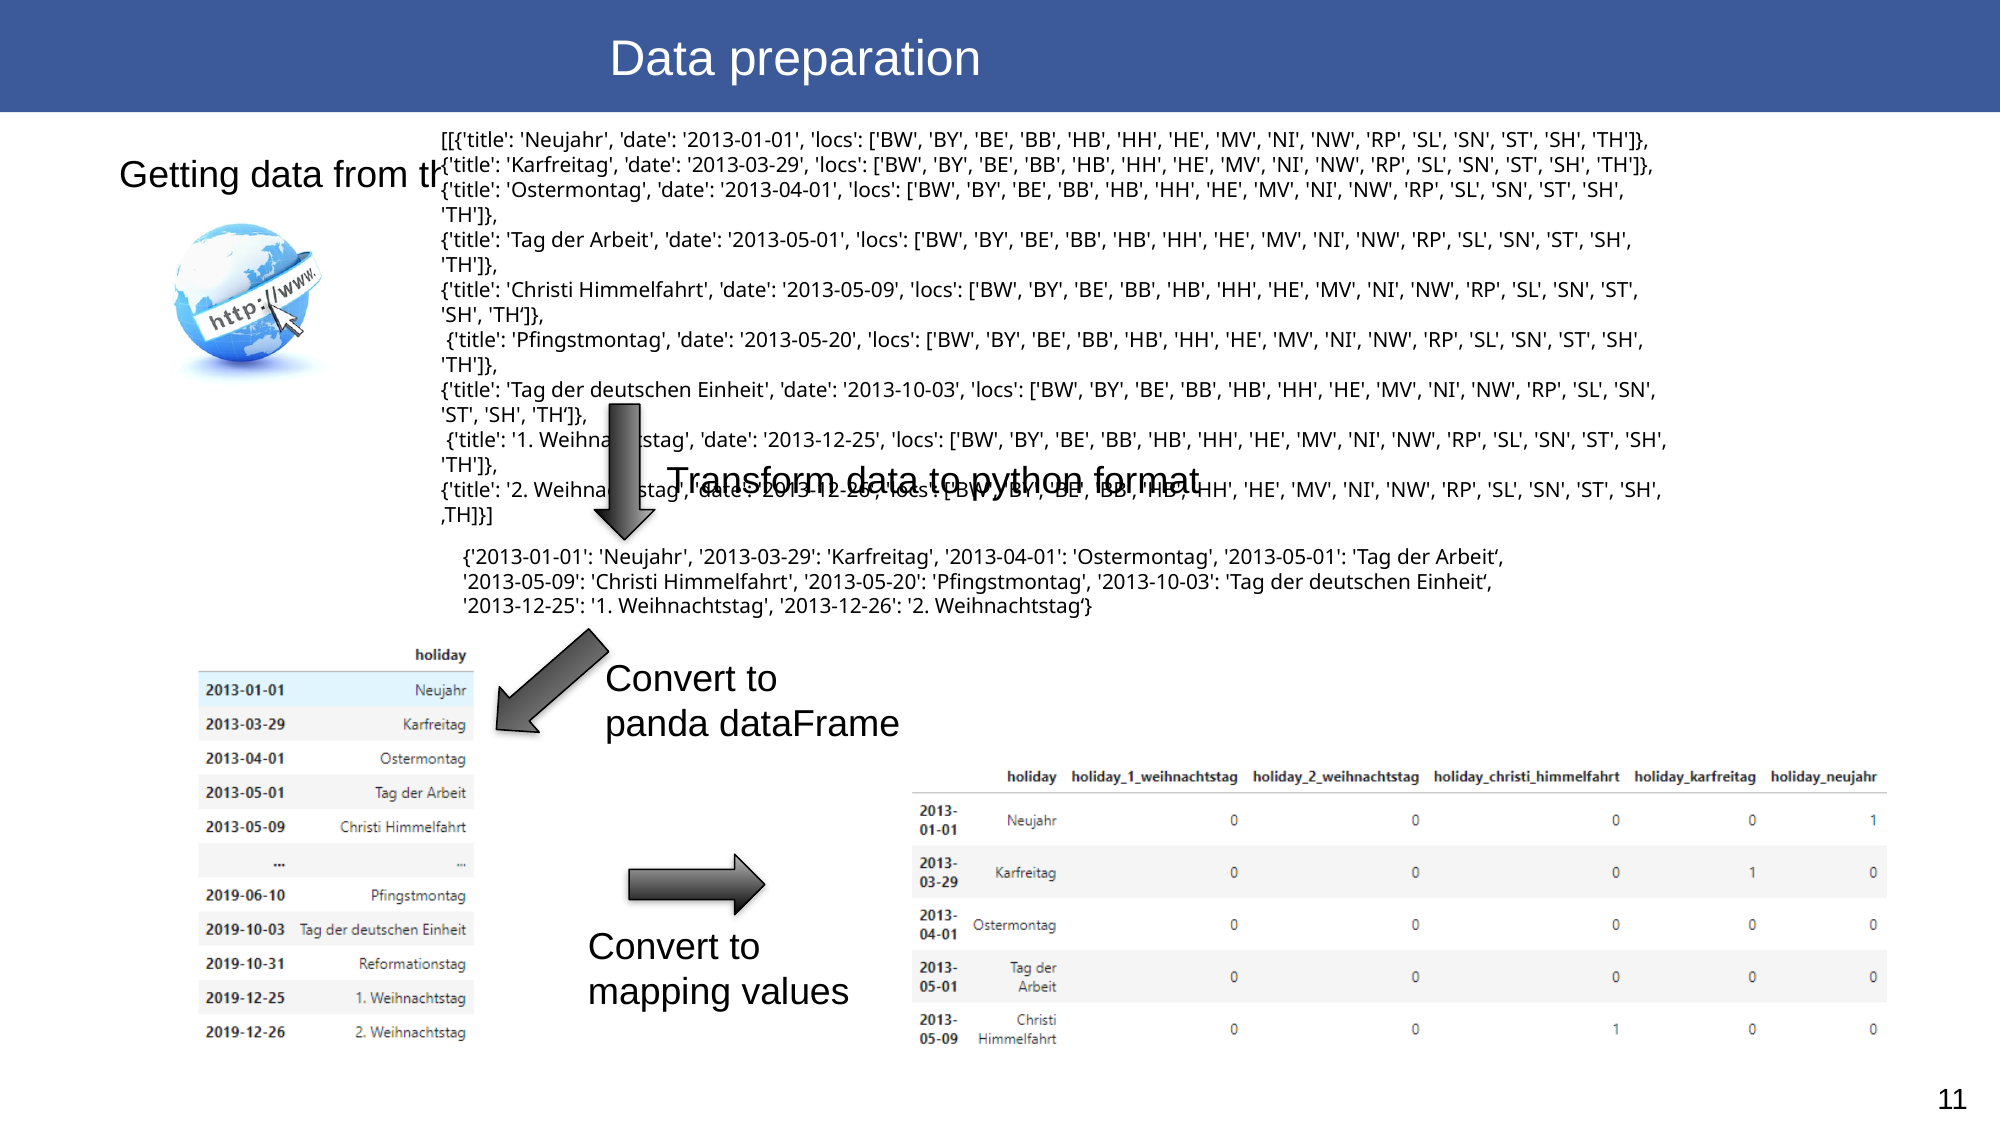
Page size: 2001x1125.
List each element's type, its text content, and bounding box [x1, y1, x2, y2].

text_box [593, 403, 656, 541]
text_box {'2013-01-01': 'Neujahr', '2013-03-29': 'Karfreitag', '2013-04-01': 'Ostermontag', '2013-05-01': 'Tag der Arbeit‘, '2013-05-09': 'Christi Himmelfahrt', '2013-05-20': 'Pfingstmontag', '2013-10-03': 'Tag der deutschen Einheit‘, '2013-12-25': '1. Weihnachtstag', '2013-12-26': '2. Weihnachtstag‘} [462, 543, 1510, 619]
picture [911, 758, 1887, 1057]
slide_number 11 [1897, 1070, 2000, 1125]
text_box Convert to panda dataFrame [590, 646, 916, 751]
text_box [628, 853, 766, 914]
text_box Transform data to python format [651, 448, 1216, 509]
title Data preparation [0, 0, 1592, 112]
text_box [495, 628, 605, 734]
text_box Getting data from the internet [104, 142, 440, 203]
text_box [[{'title': 'Neujahr', 'date': '2013-01-01', 'locs': ['BW', 'BY', 'BE', 'BB', 'HB', 'HH', 'HE', 'MV', 'NI', 'NW', 'RP', 'SL', 'SN', 'ST', 'SH', 'TH']}, {'title': 'Karfreitag', 'date': '2013-03-29', 'locs': ['BW', 'BY', 'BE', 'BB', 'HB', 'HH', 'HE', 'MV', 'NI', 'NW', 'RP', 'SL', 'SN', 'ST', 'SH', 'TH']}, {'title': 'Ostermontag', 'date': '2013-04-01', 'locs': ['BW', 'BY', 'BE', 'BB', 'HB', 'HH', 'HE', 'MV', 'NI', 'NW', 'RP', 'SL', 'SN', 'ST', 'SH', 'TH']}, {'title': 'Tag der Arbeit', 'date': '2013-05-01', 'locs': ['BW', 'BY', 'BE', 'BB', 'HB', 'HH', 'HE', 'MV', 'NI', 'NW', 'RP', 'SL', 'SN', 'ST', 'SH', 'TH']}, {'title': 'Christi Himmelfahrt', 'date': '2013-05-09', 'locs': ['BW', 'BY', 'BE', 'BB', 'HB', 'HH', 'HE', 'MV', 'NI', 'NW', 'RP', 'SL', 'SN', 'ST', 'SH', 'TH‘]}, {'title': 'Pfingstmontag', 'date': '2013-05-20', 'locs': ['BW', 'BY', 'BE', 'BB', 'HB', 'HH', 'HE', 'MV', 'NI', 'NW', 'RP', 'SL', 'SN', 'ST', 'SH', 'TH']}, {'title': 'Tag der deutschen Einheit', 'date': '2013-10-03', 'locs': ['BW', 'BY', 'BE', 'BB', 'HB', 'HH', 'HE', 'MV', 'NI', 'NW', 'RP', 'SL', 'SN', 'ST', 'SH', 'TH‘]}, {'title': '1. Weihnachtstag', 'date': '2013-12-25', 'locs': ['BW', 'BY', 'BE', 'BB', 'HB', 'HH', 'HE', 'MV', 'NI', 'NW', 'RP', 'SL', 'SN', 'ST', 'SH', 'TH']}, {'title': '2. Weihnachtstag', 'date': '2013-12-26', 'locs': ['BW', 'BY', 'BE', 'BB', 'HB', 'HH', 'HE', 'MV', 'NI', 'NW', 'RP', 'SL', 'SN', 'ST', 'SH', ‚TH]}] [440, 126, 1675, 527]
picture [145, 183, 335, 388]
text_box Convert to mapping values [573, 914, 865, 1020]
picture [194, 638, 480, 1057]
